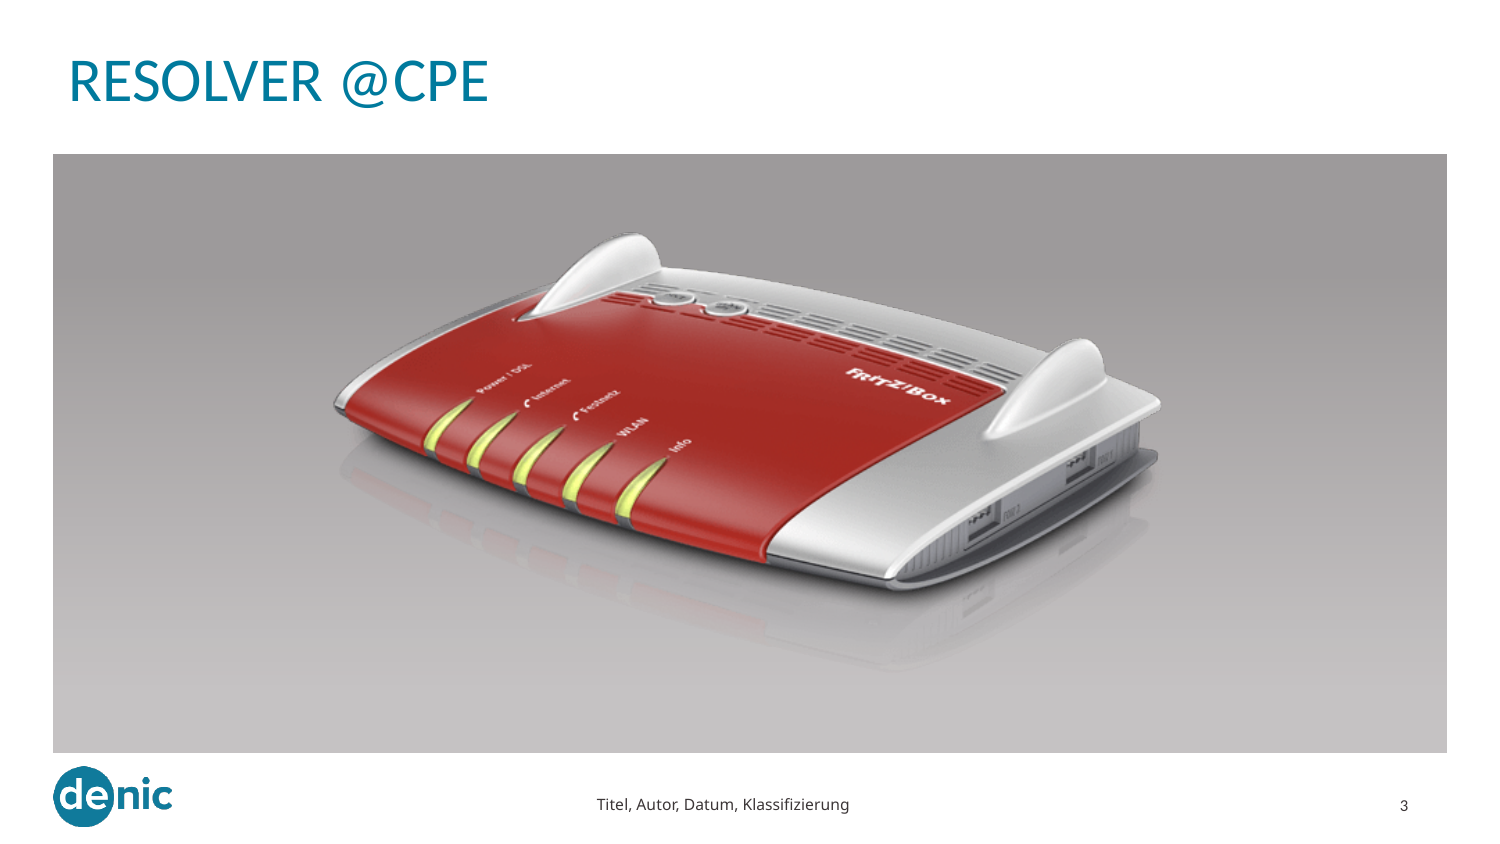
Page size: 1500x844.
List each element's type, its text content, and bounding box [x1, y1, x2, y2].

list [305, 155, 1194, 712]
title Resolver @CPE [53, 31, 1447, 145]
picture [53, 766, 172, 827]
slide_number 3 [1246, 782, 1424, 827]
footer Titel, Autor, Datum, Klassifizierung [395, 782, 1052, 827]
picture [53, 154, 1447, 753]
